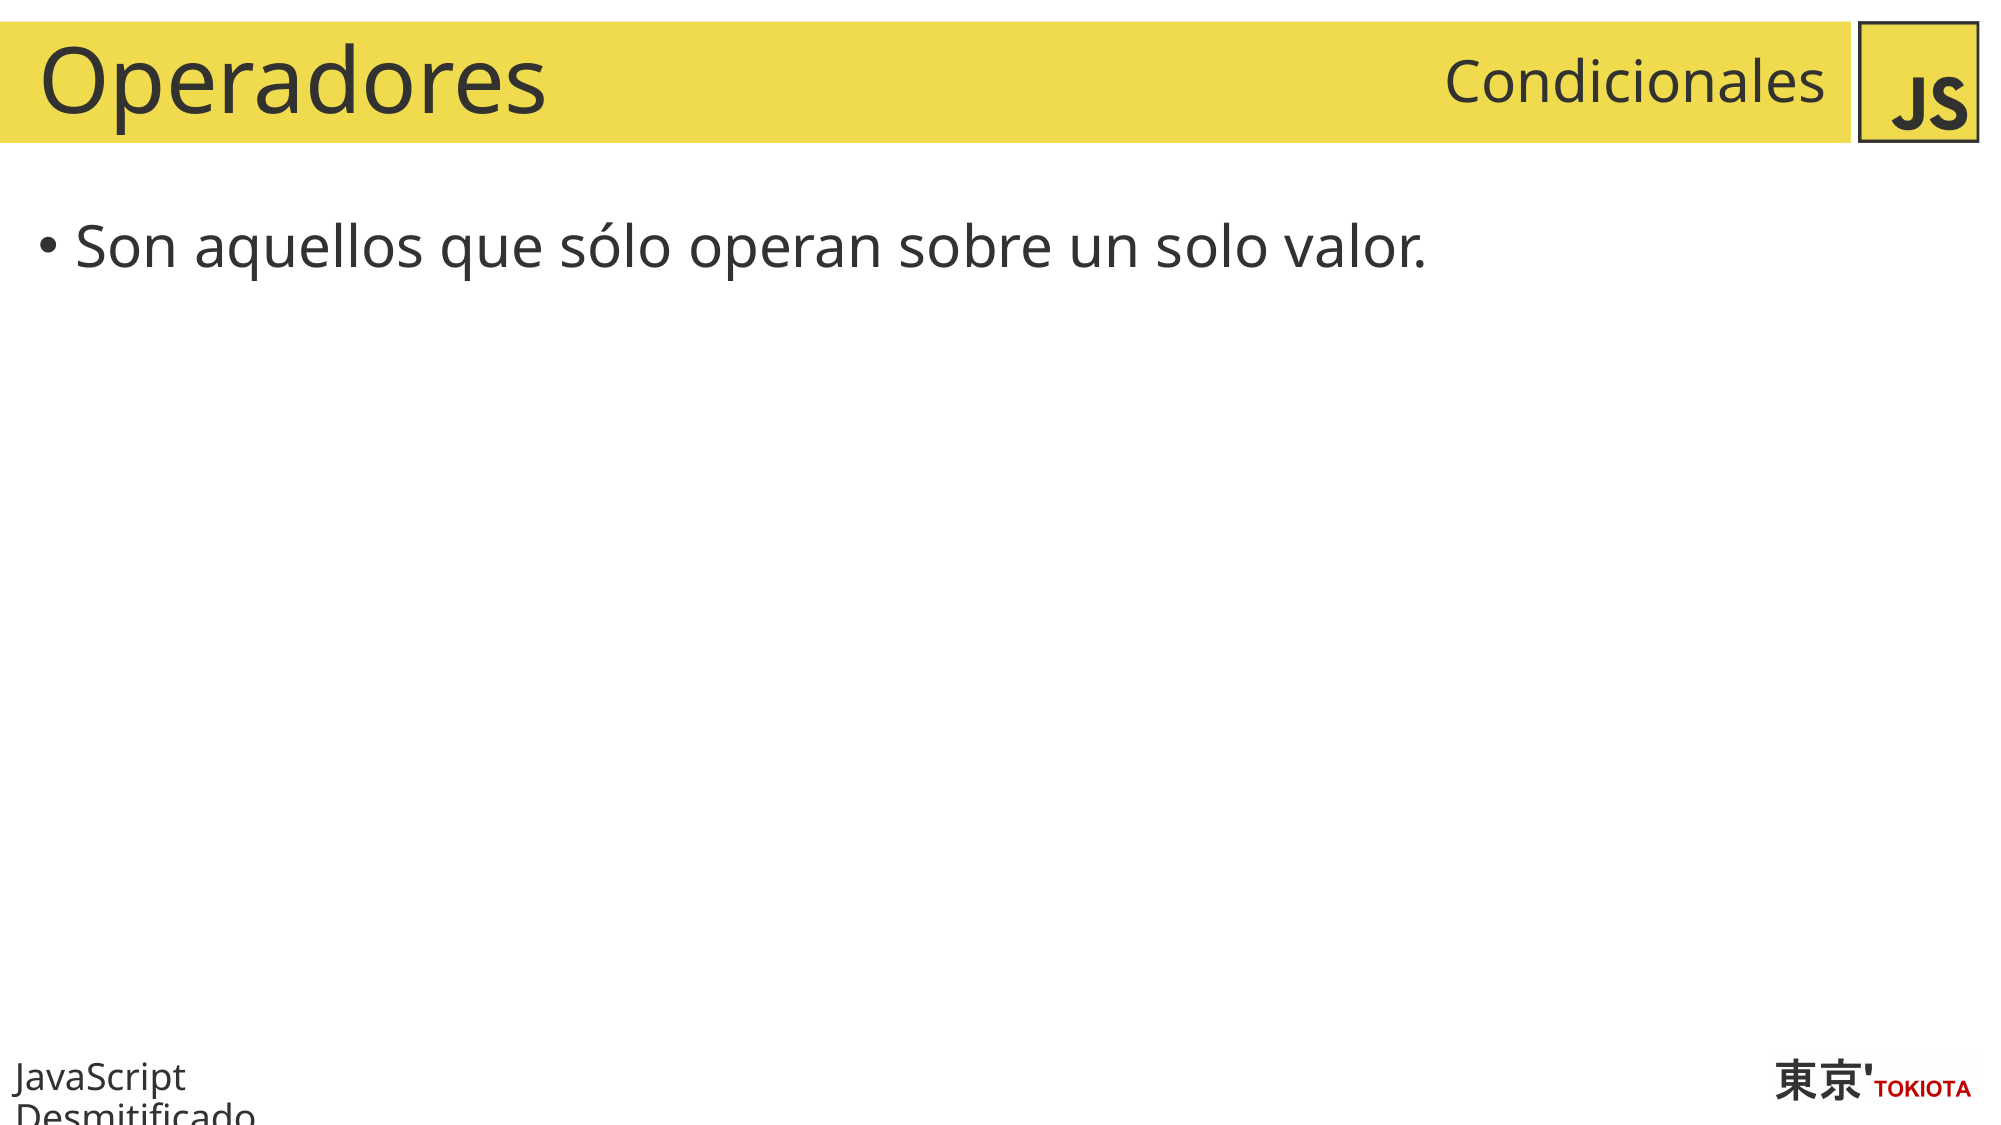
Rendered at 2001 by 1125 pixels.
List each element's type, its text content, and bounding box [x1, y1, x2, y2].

list Condicionales [1368, 44, 1841, 139]
picture [1858, 21, 1980, 143]
list Son aquellos que sólo operan sobre un solo valor. [23, 209, 1979, 1019]
title Operadores [23, 27, 1353, 139]
picture [1774, 1050, 1979, 1105]
